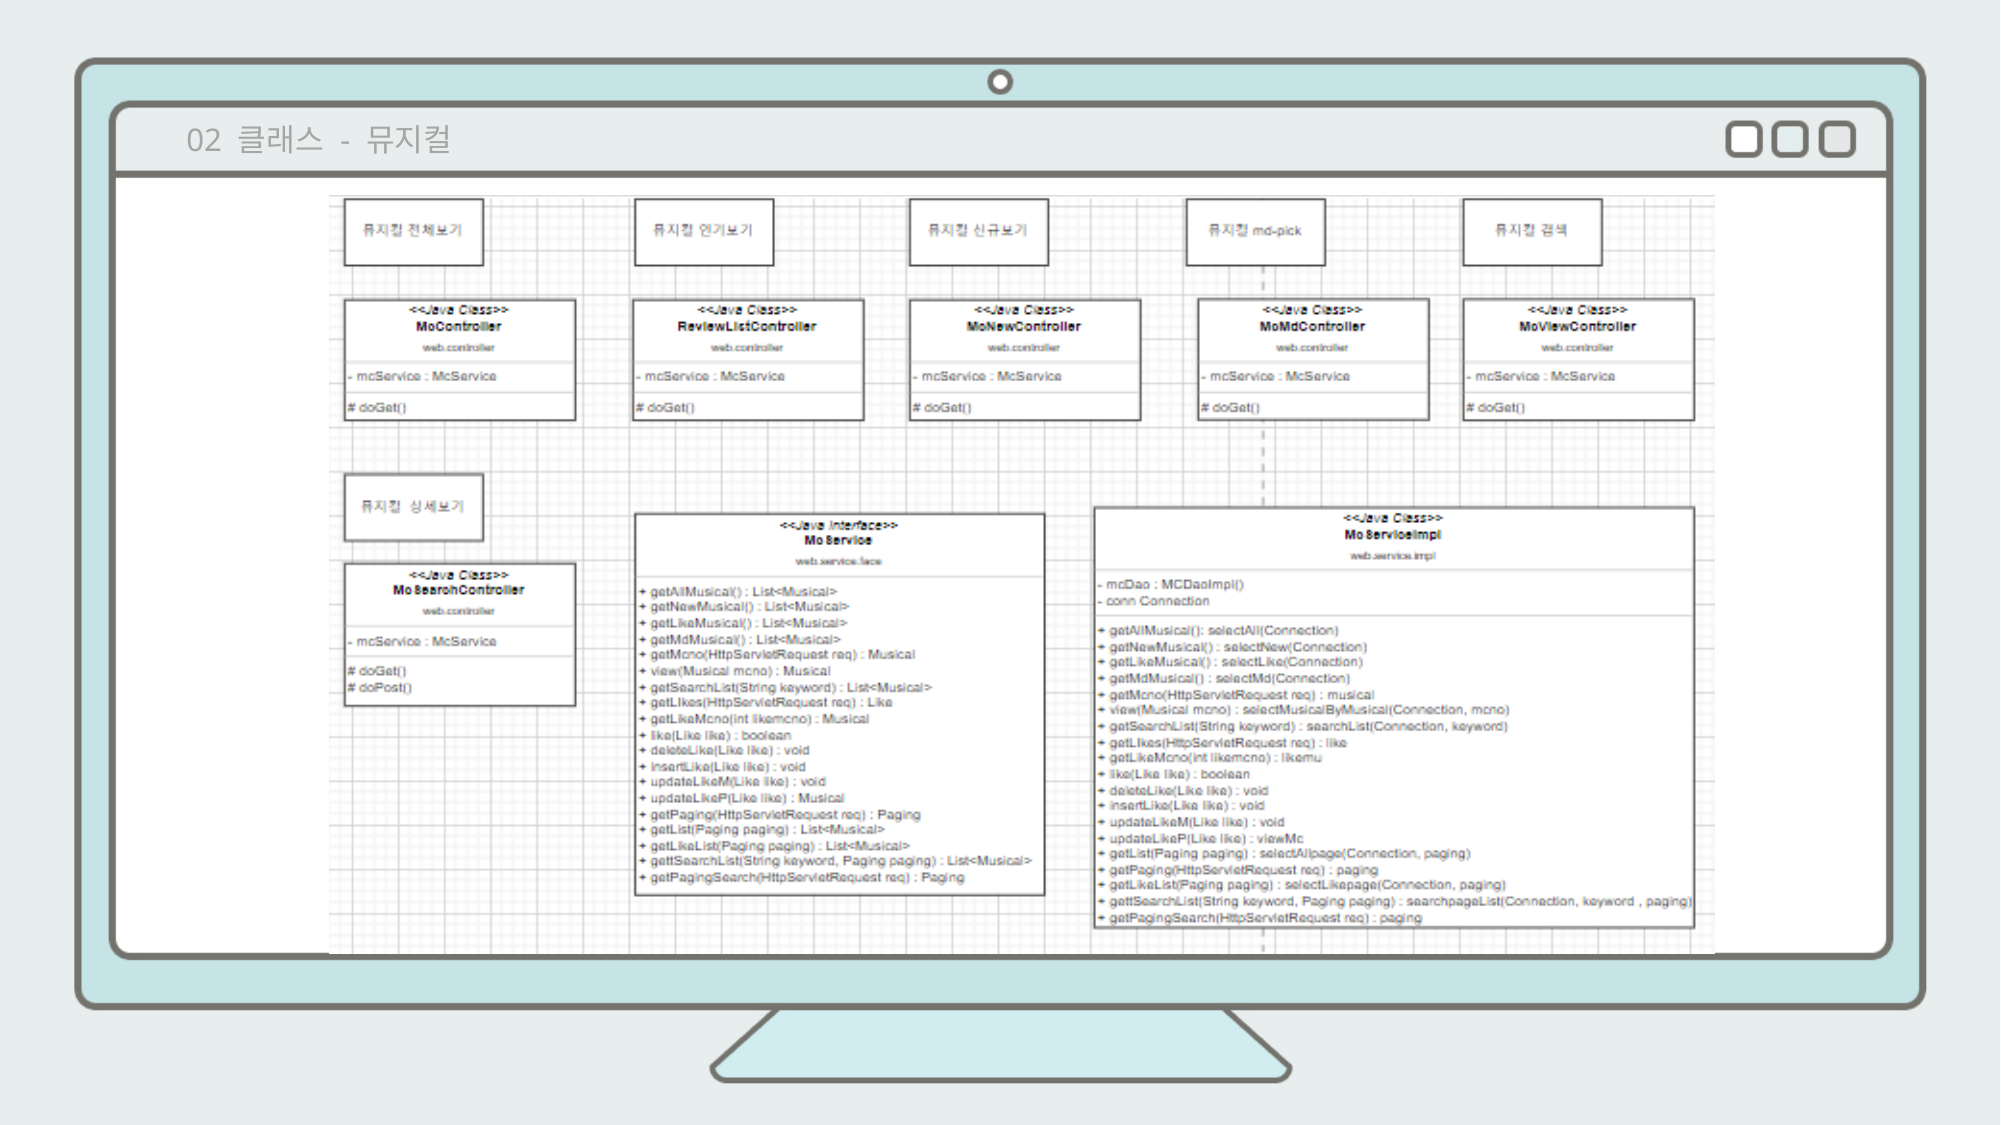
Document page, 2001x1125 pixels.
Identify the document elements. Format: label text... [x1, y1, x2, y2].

picture [0, 0, 2001, 1125]
text_box 02 클래스 - 뮤지컬 [162, 112, 477, 166]
